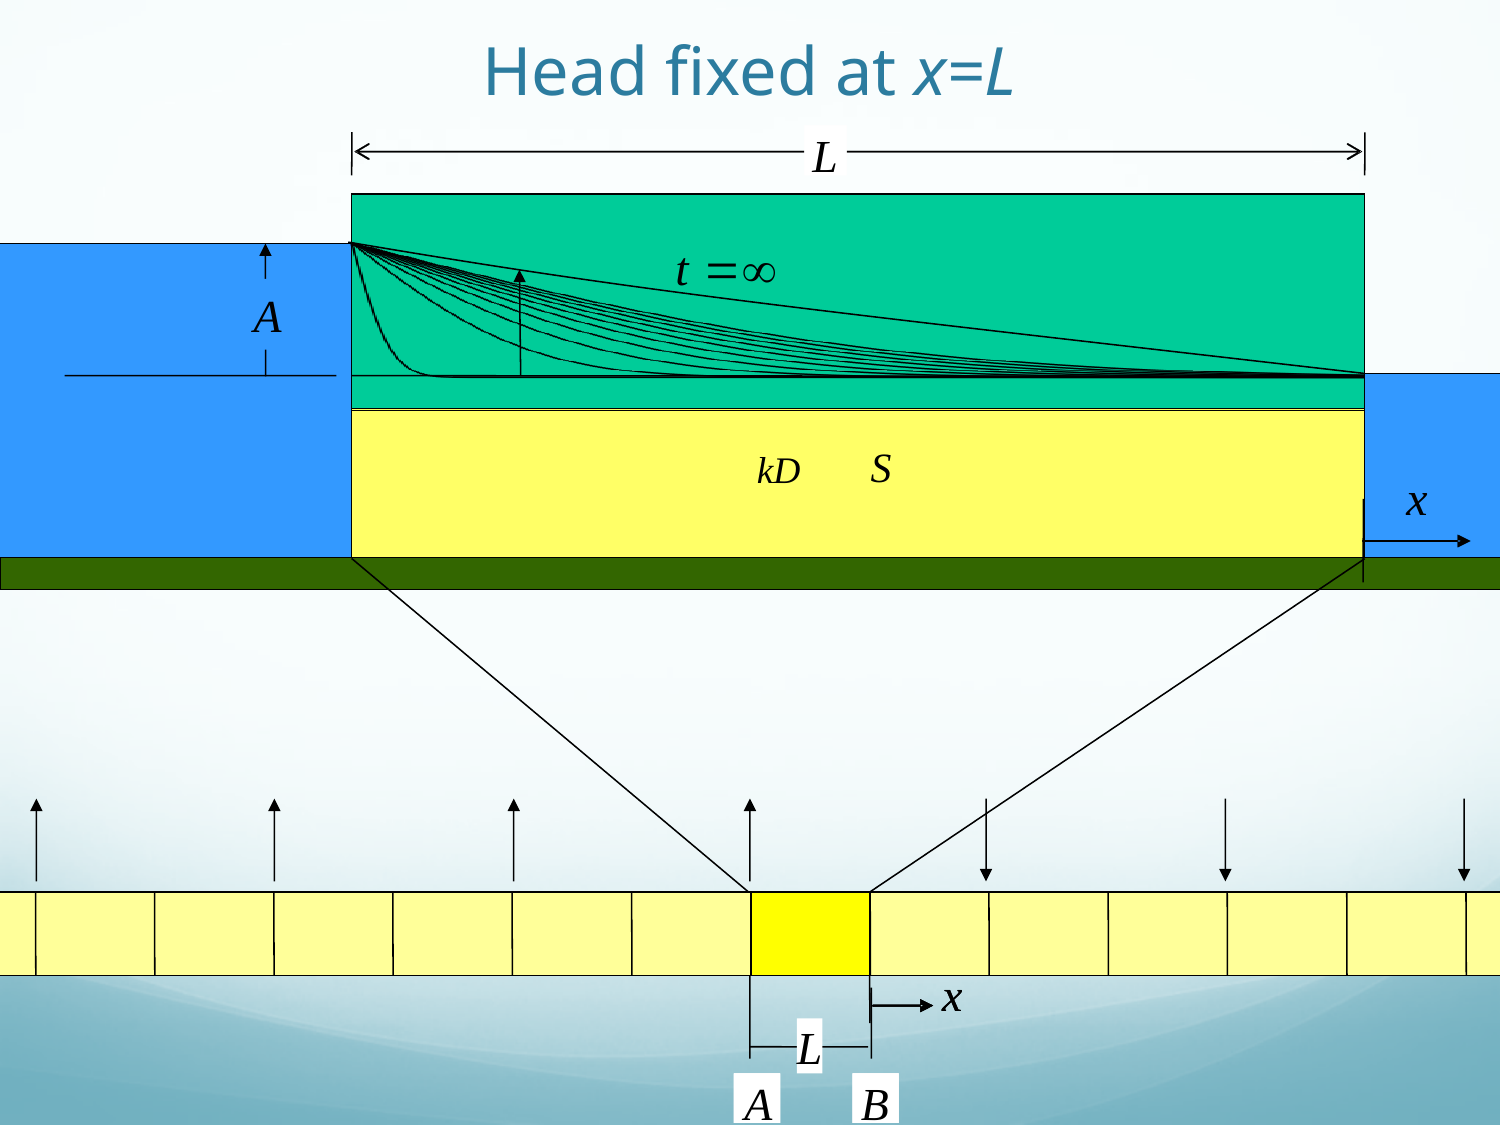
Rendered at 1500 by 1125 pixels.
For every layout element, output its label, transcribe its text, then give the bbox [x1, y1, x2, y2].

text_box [0, 124, 1500, 1125]
title Head fixed at x=L [90, 17, 1410, 116]
